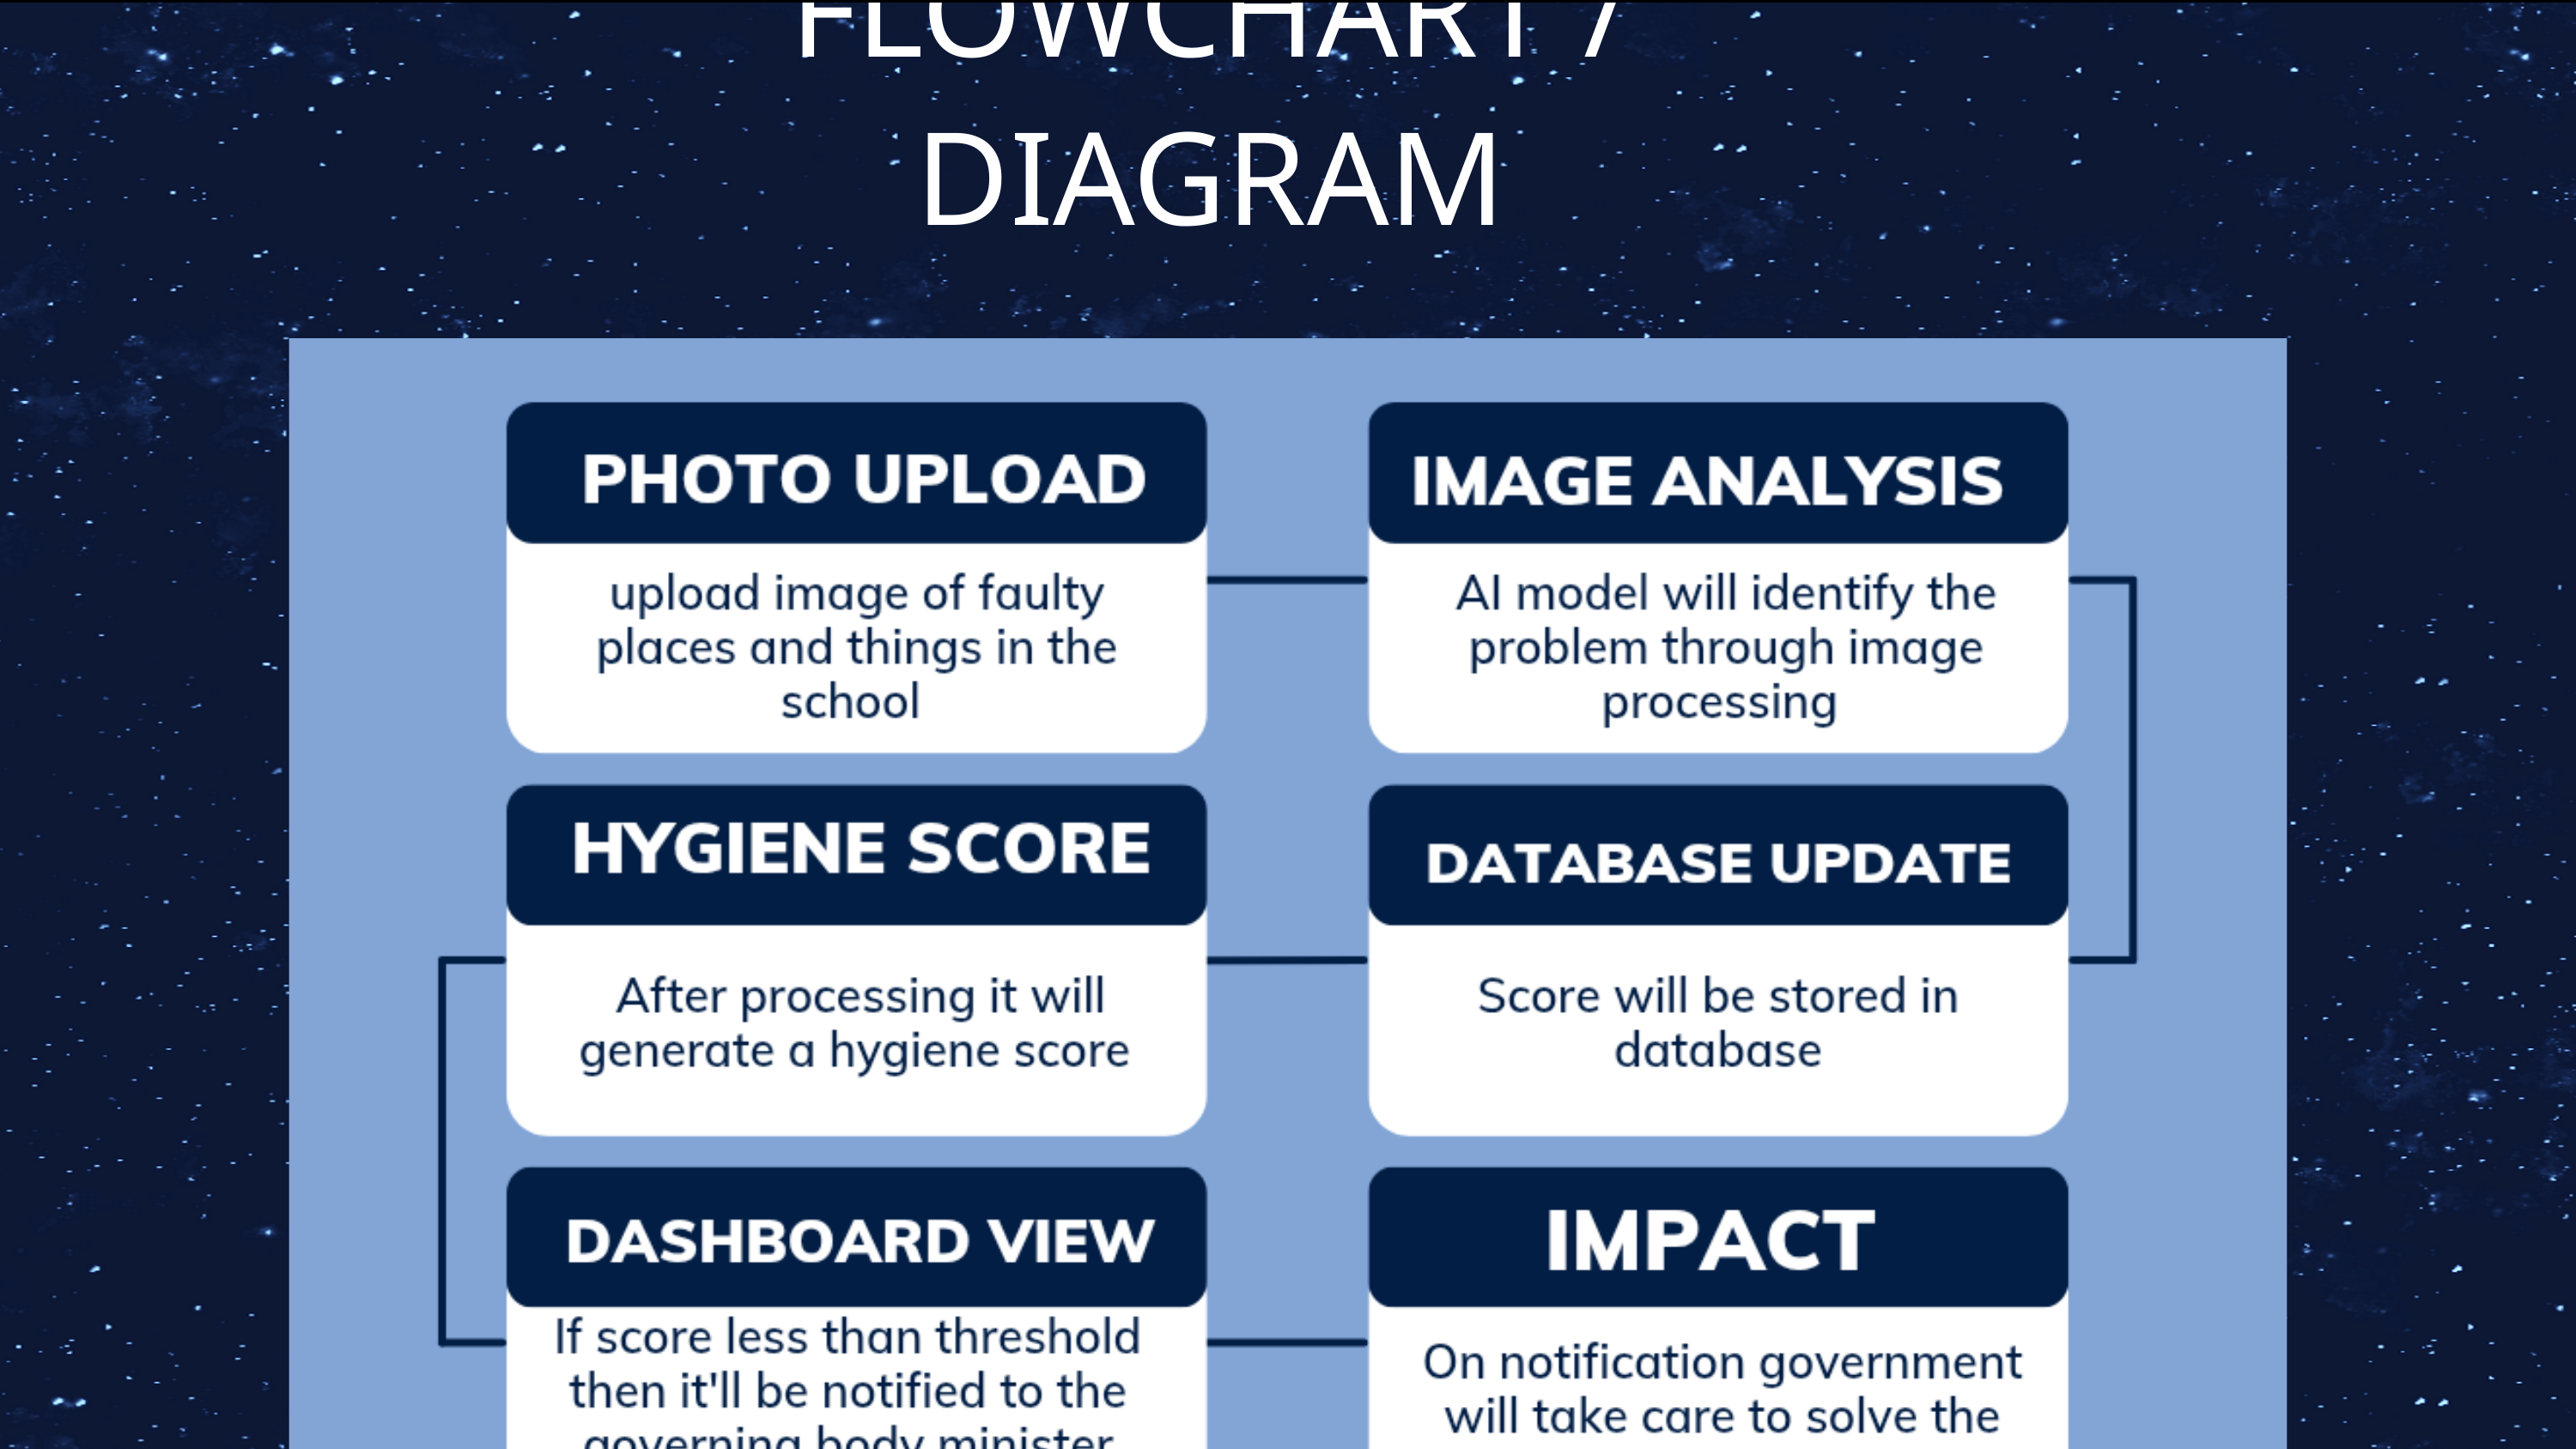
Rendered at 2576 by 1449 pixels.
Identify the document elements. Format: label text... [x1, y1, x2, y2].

text_box [0, 3, 2576, 1449]
picture [289, 338, 2287, 1449]
text_box FLOWCHART / DIAGRAM [523, 3, 1899, 252]
